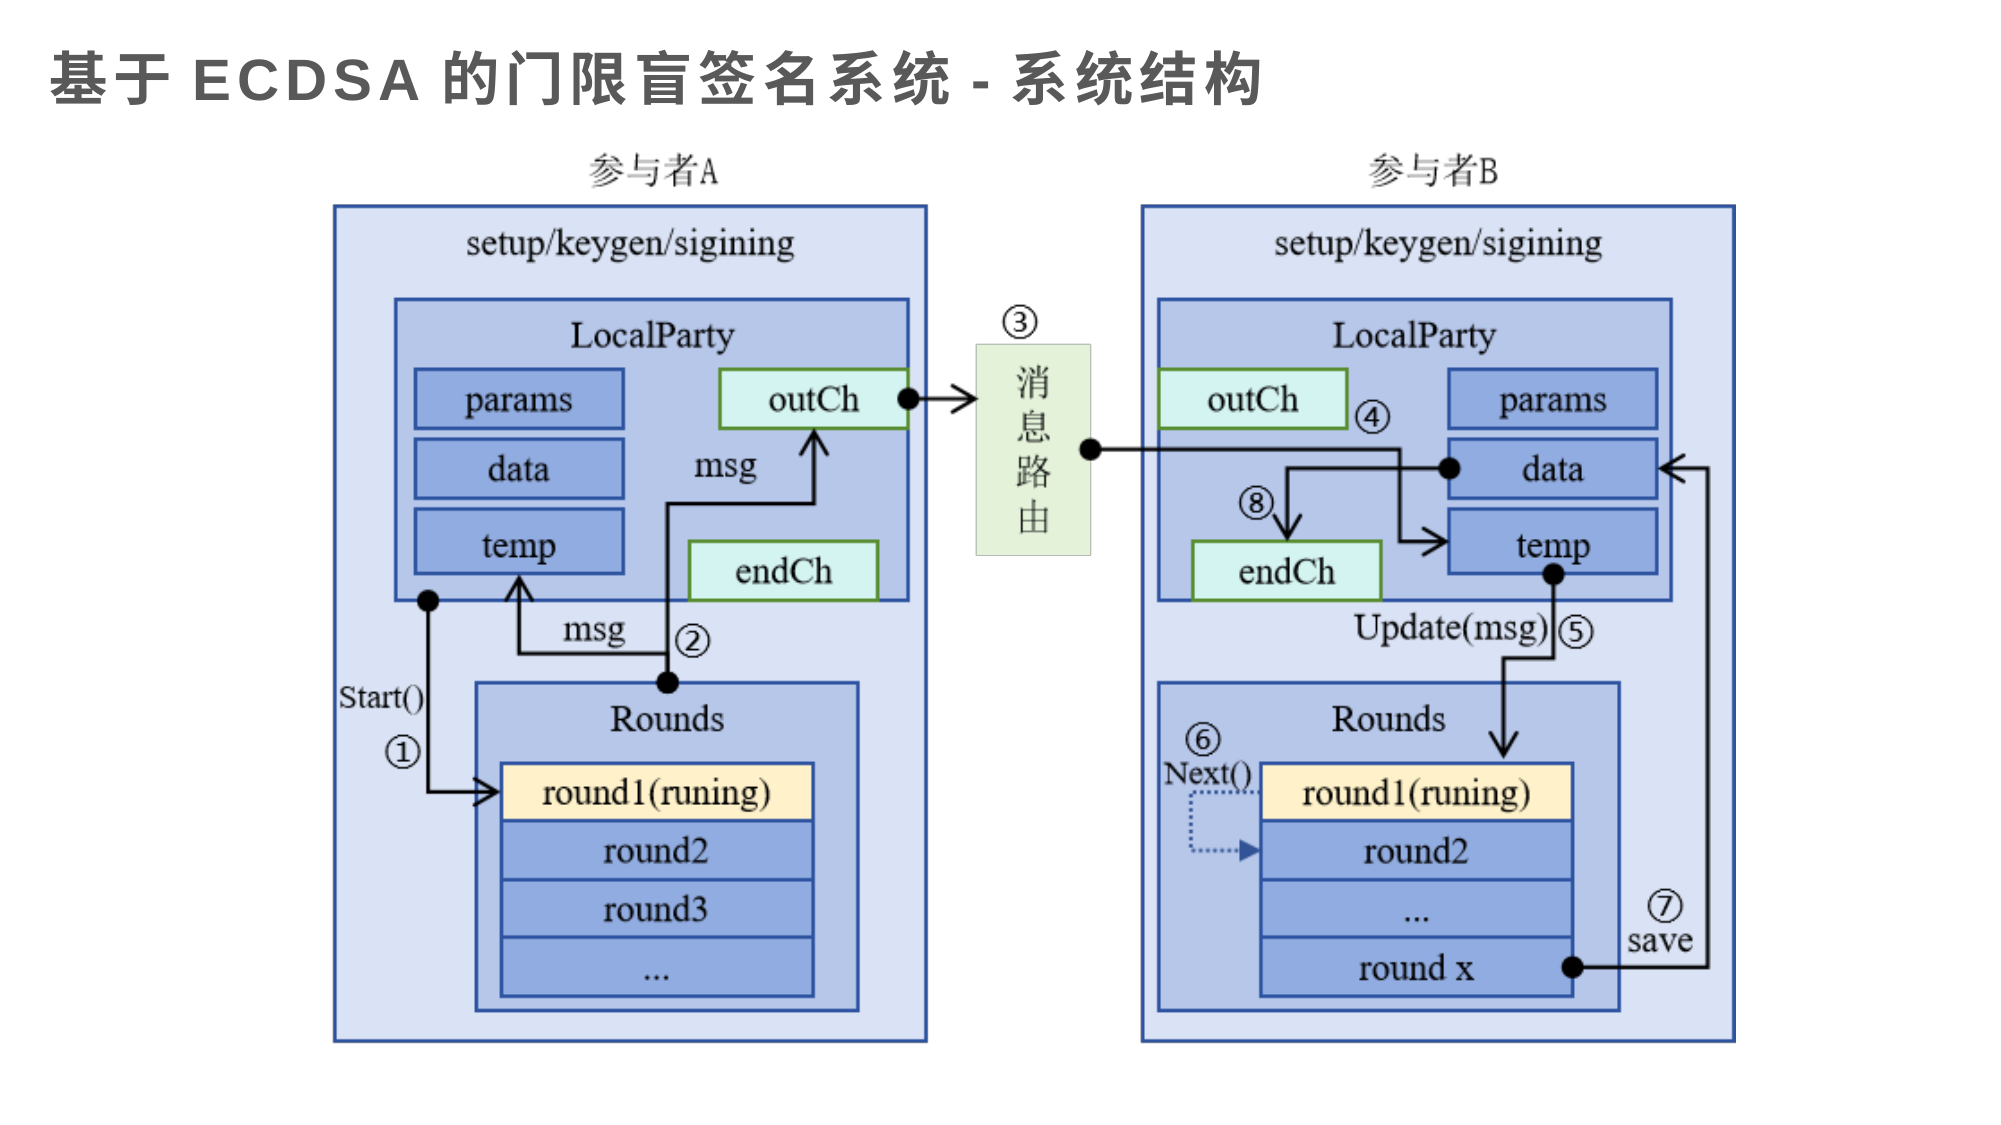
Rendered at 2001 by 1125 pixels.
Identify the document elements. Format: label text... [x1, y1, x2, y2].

picture [312, 135, 1736, 1045]
title 基于ECDSA的门限盲签名系统-系统结构 [34, 19, 1966, 136]
